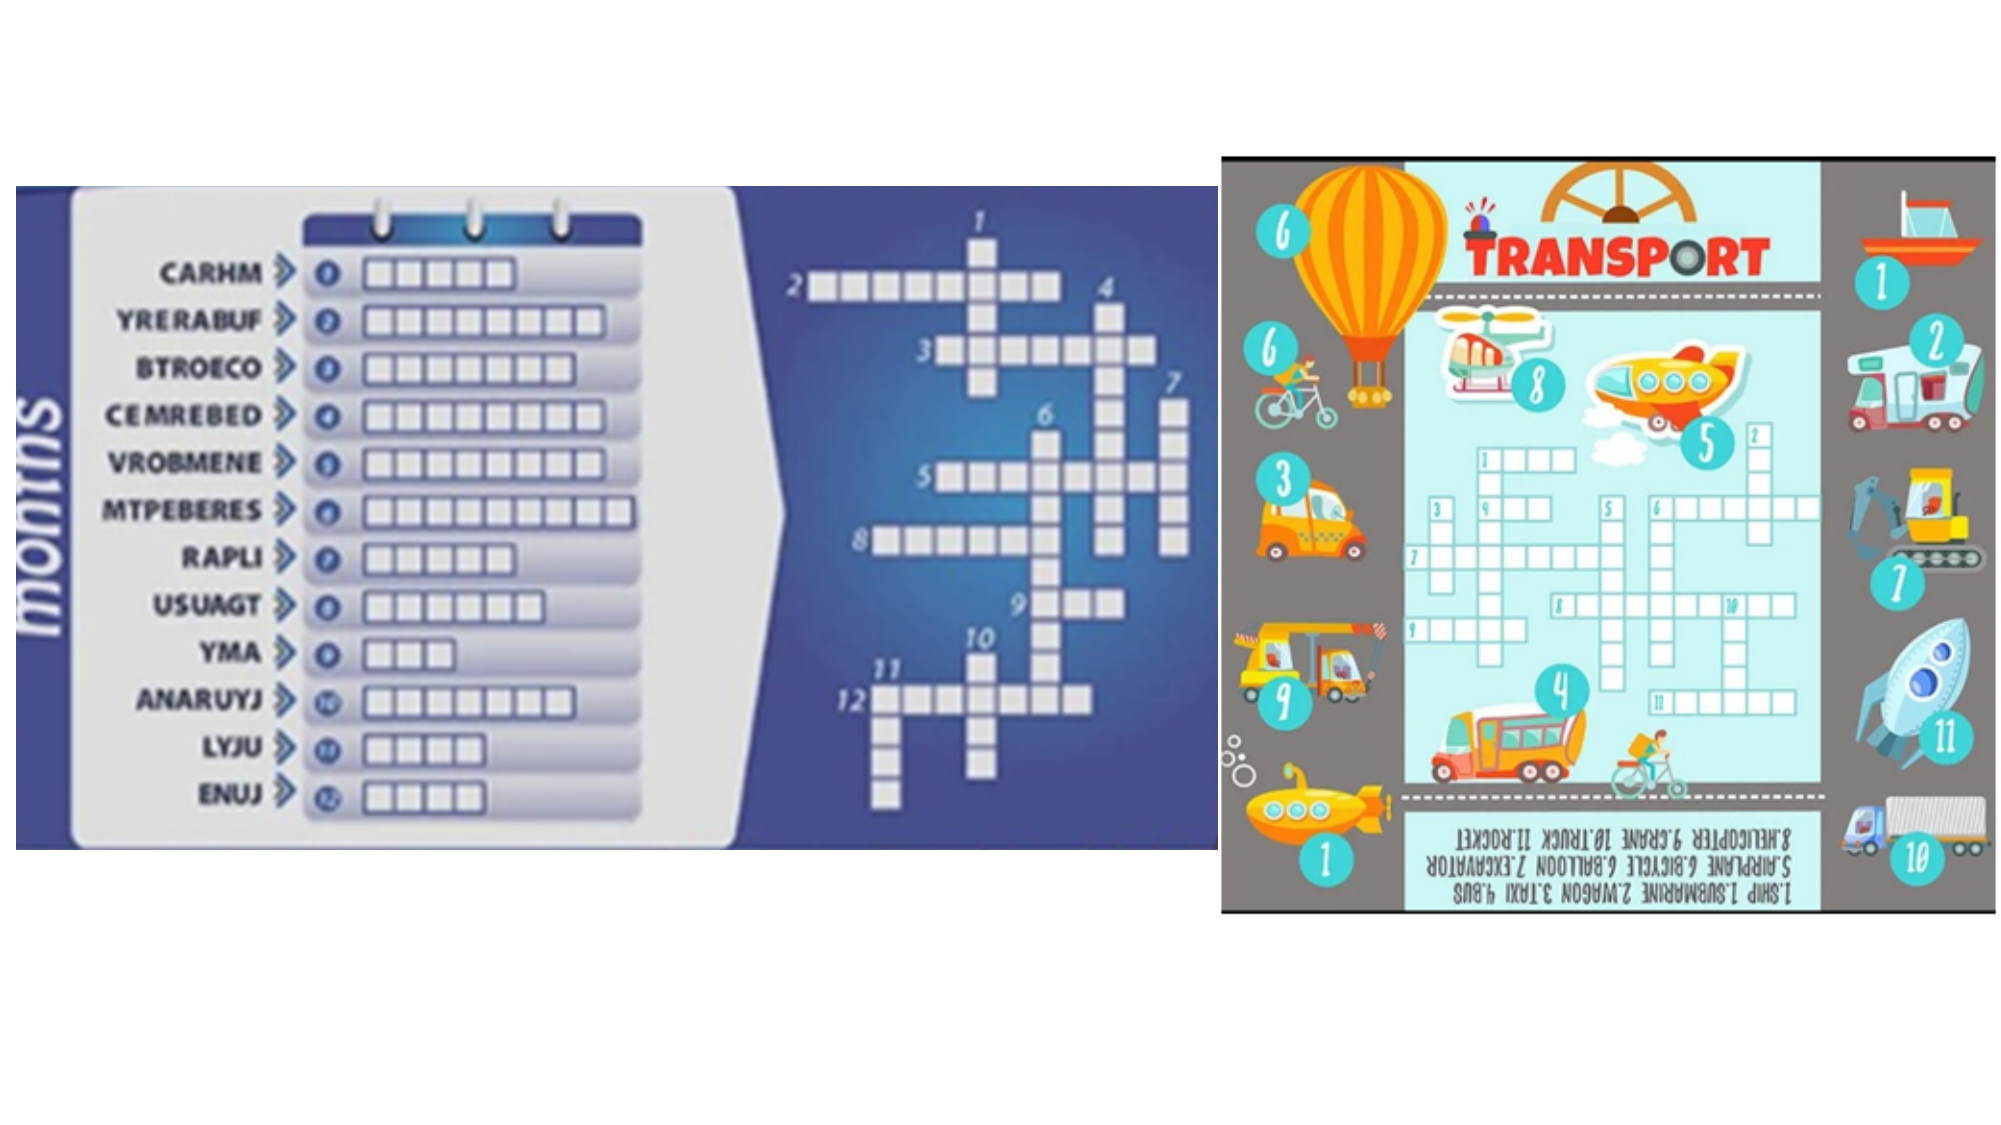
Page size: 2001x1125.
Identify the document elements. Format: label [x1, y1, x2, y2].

picture [16, 153, 2000, 922]
